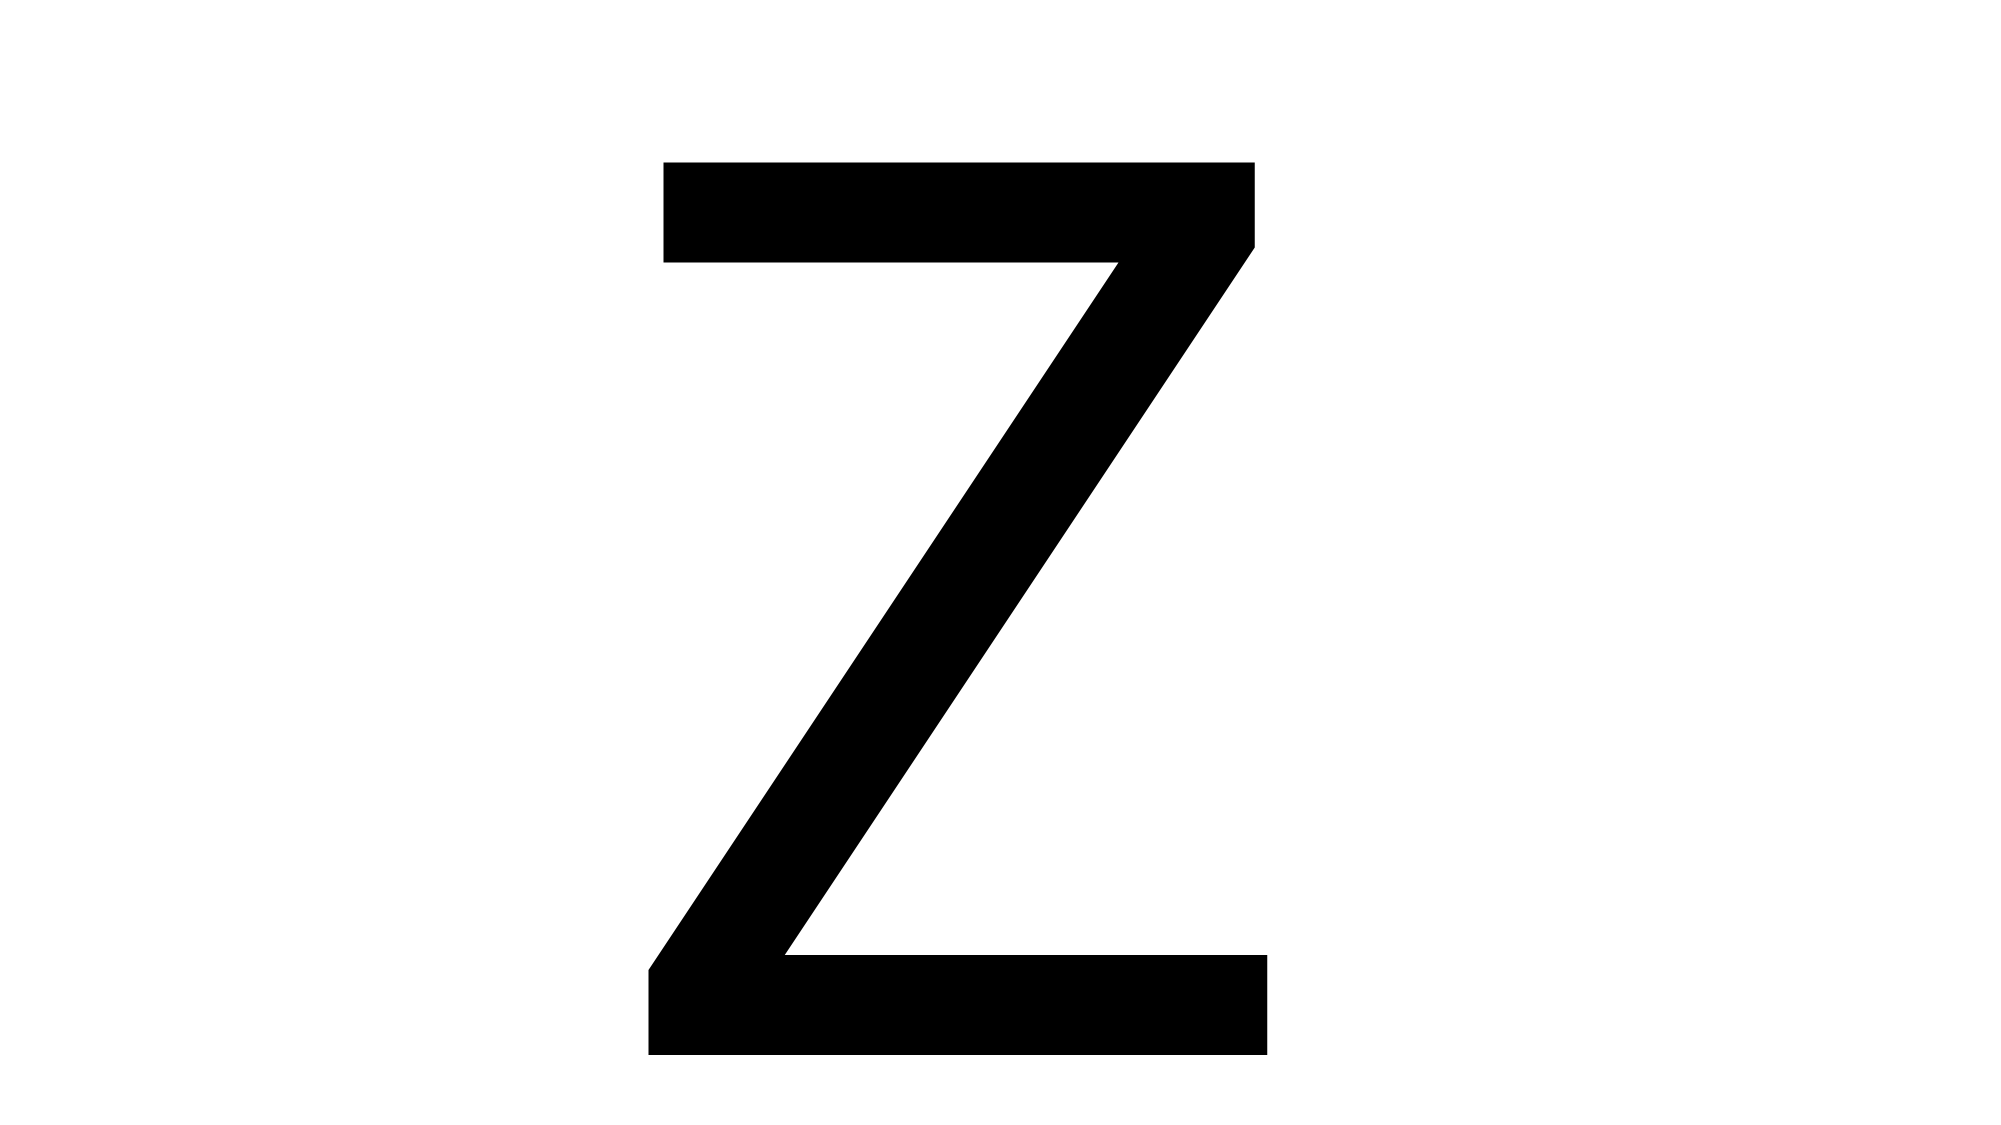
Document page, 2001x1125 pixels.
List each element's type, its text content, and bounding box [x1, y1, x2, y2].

text_box Z [586, 0, 1413, 1125]
